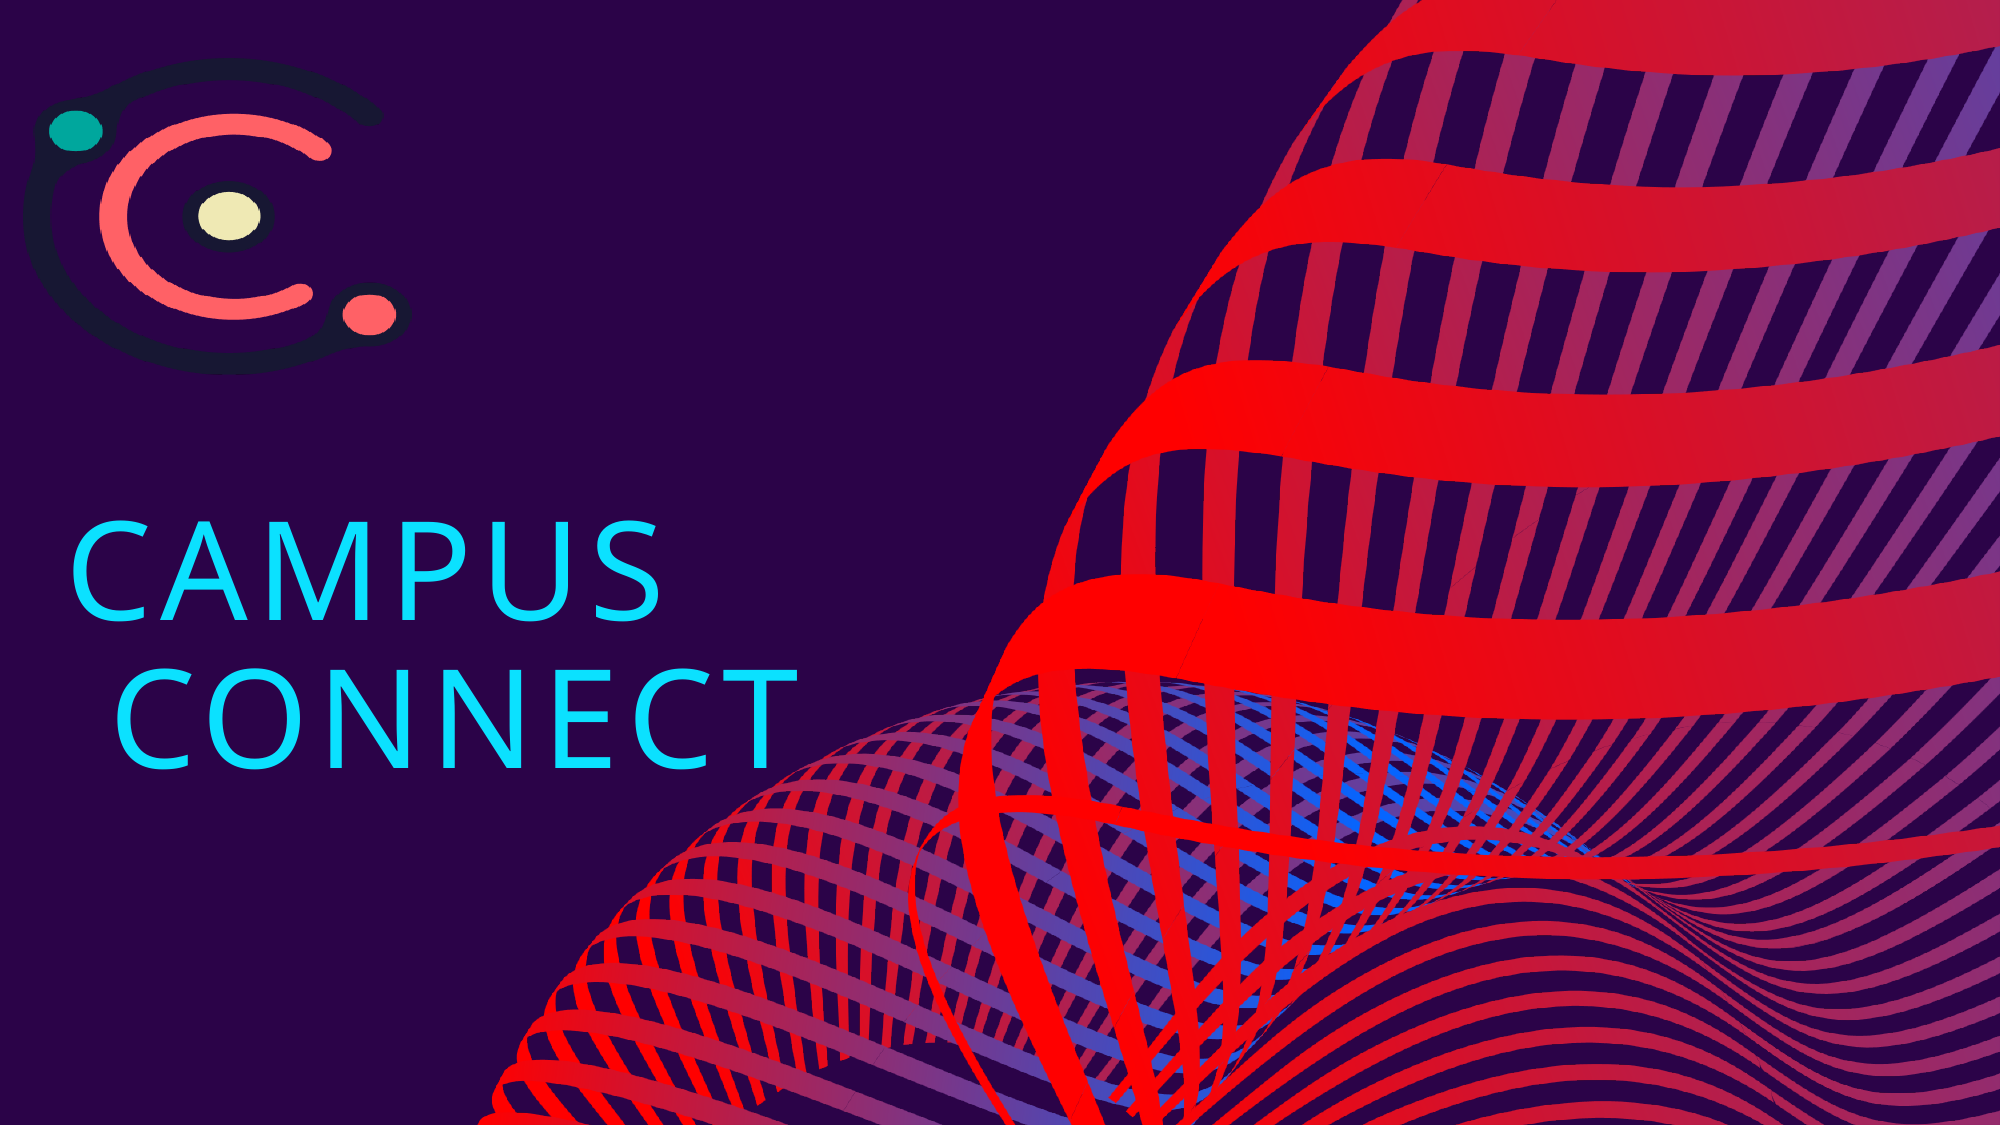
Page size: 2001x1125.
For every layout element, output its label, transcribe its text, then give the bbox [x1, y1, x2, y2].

title CAMPUS connect [50, 551, 1303, 806]
picture [0, 0, 2000, 1125]
